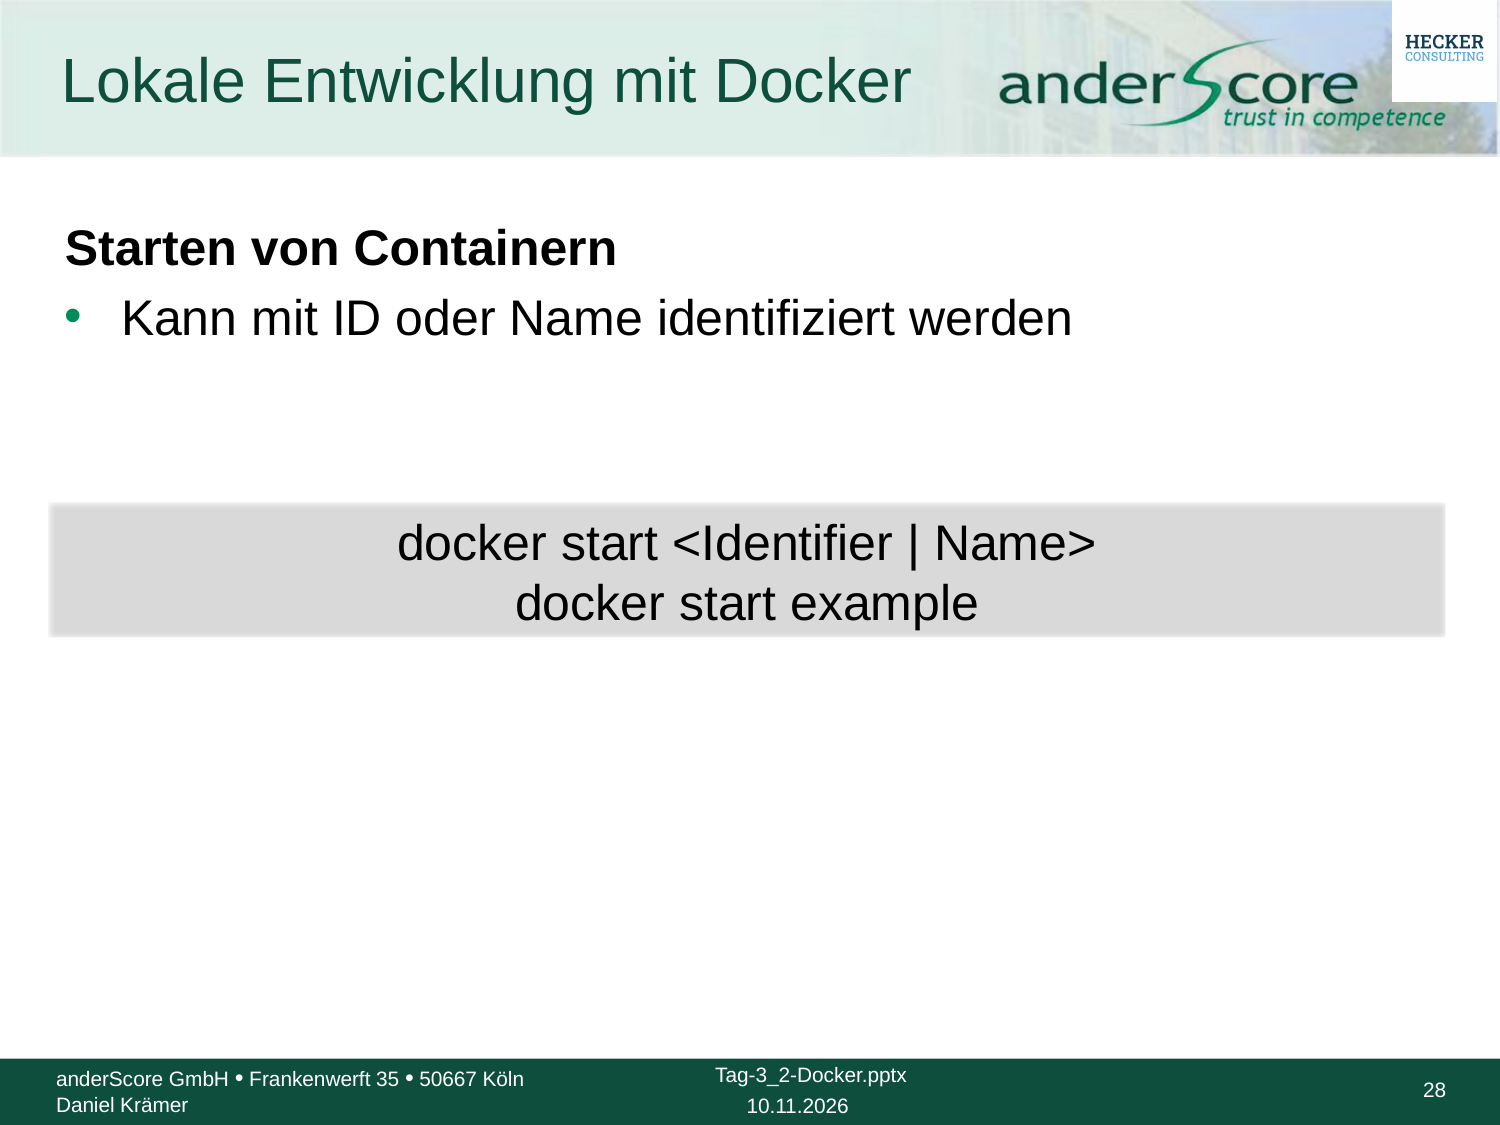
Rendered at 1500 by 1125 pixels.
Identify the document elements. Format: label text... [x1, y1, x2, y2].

text_box docker start <Identifier | Name> docker start example [51, 505, 1446, 637]
picture [0, 0, 1500, 157]
title Lokale Entwicklung mit Docker [46, 24, 959, 141]
list Starten von Containern Kann mit ID oder Name identifiziert werden [49, 208, 1447, 693]
